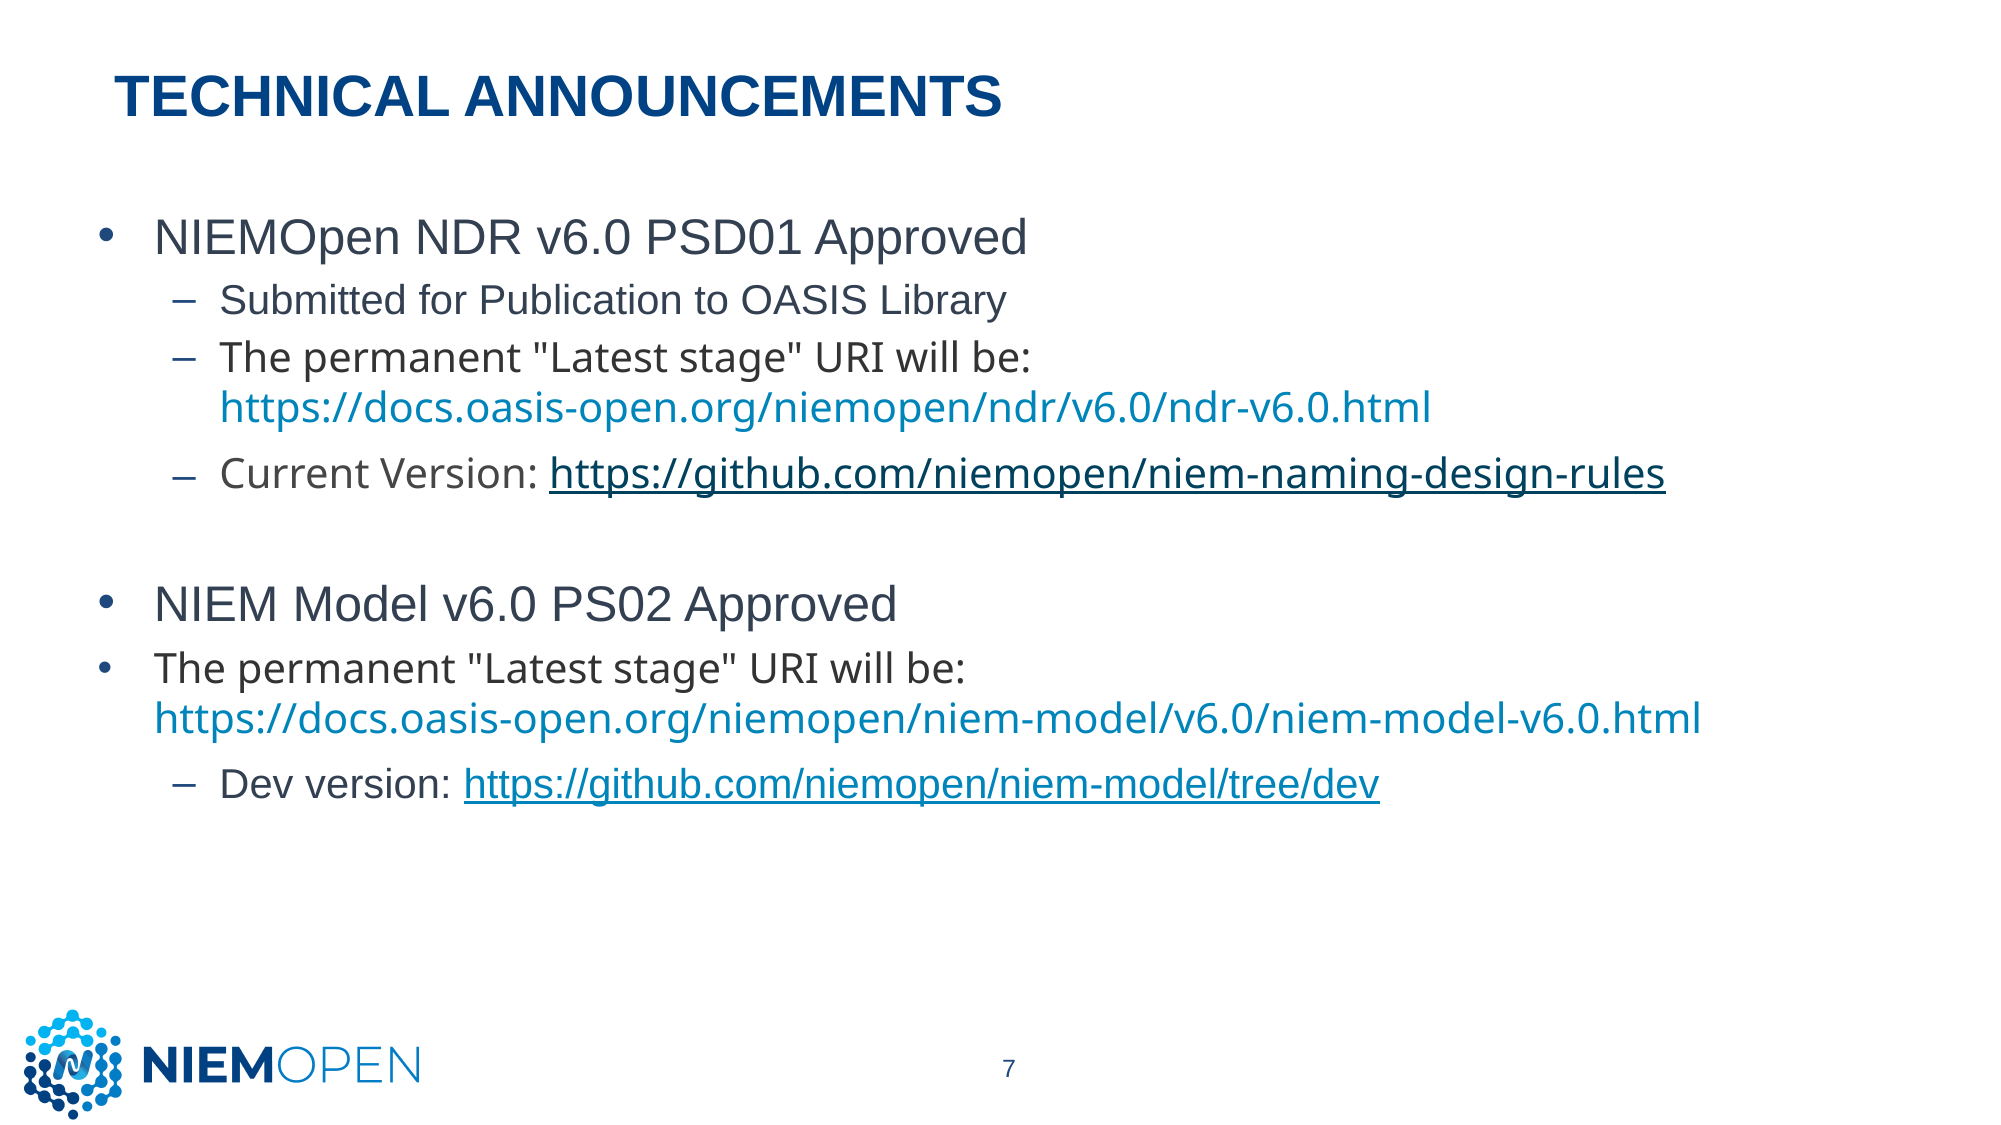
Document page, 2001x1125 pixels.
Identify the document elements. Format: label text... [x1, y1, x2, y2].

picture [19, 1004, 424, 1125]
title Technical Announcements [99, 63, 1900, 196]
slide_number 7 [775, 1045, 1243, 1106]
list NIEMOpen NDR v6.0 PSD01 Approved Submitted for Publication to OASIS Library The permanent "Latest stage" URI will be: https://docs.oasis-open.org/niemopen/ndr/v6.0/ndr-v6.0.html Current Version: https://github.com/niemopen/niem-naming-design-rules NIEM Model v6.0 PS02 Approved The permanent "Latest stage" URI will be: https://docs.oasis-open.org/niemopen/niem-model/v6.0/niem-model-v6.0.html Dev version: https://github.com/niemopen/niem-model/tree/dev [82, 196, 1900, 875]
